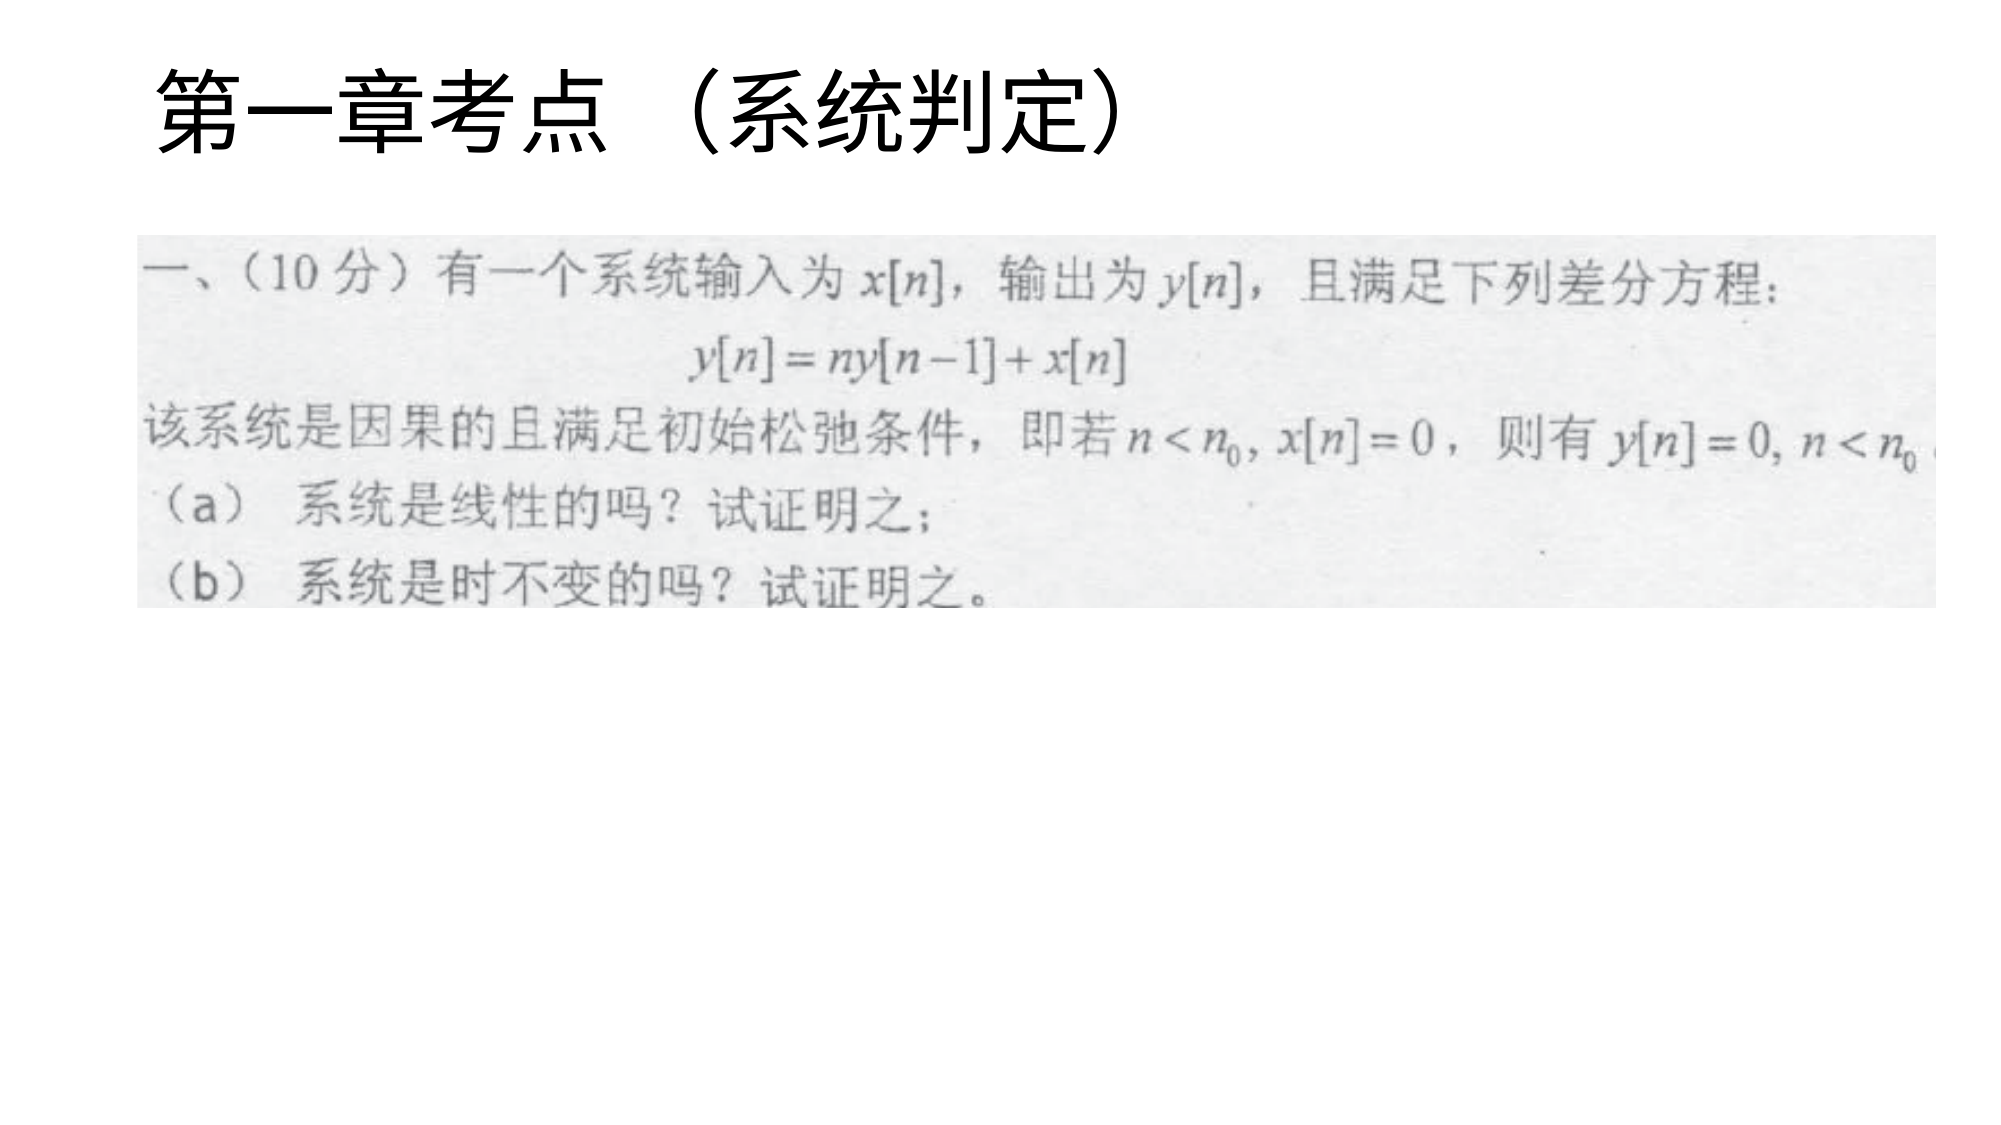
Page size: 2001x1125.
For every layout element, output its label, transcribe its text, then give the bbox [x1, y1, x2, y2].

picture [137, 235, 1936, 609]
title 第一章考点 （系统判定） [137, 59, 1863, 235]
